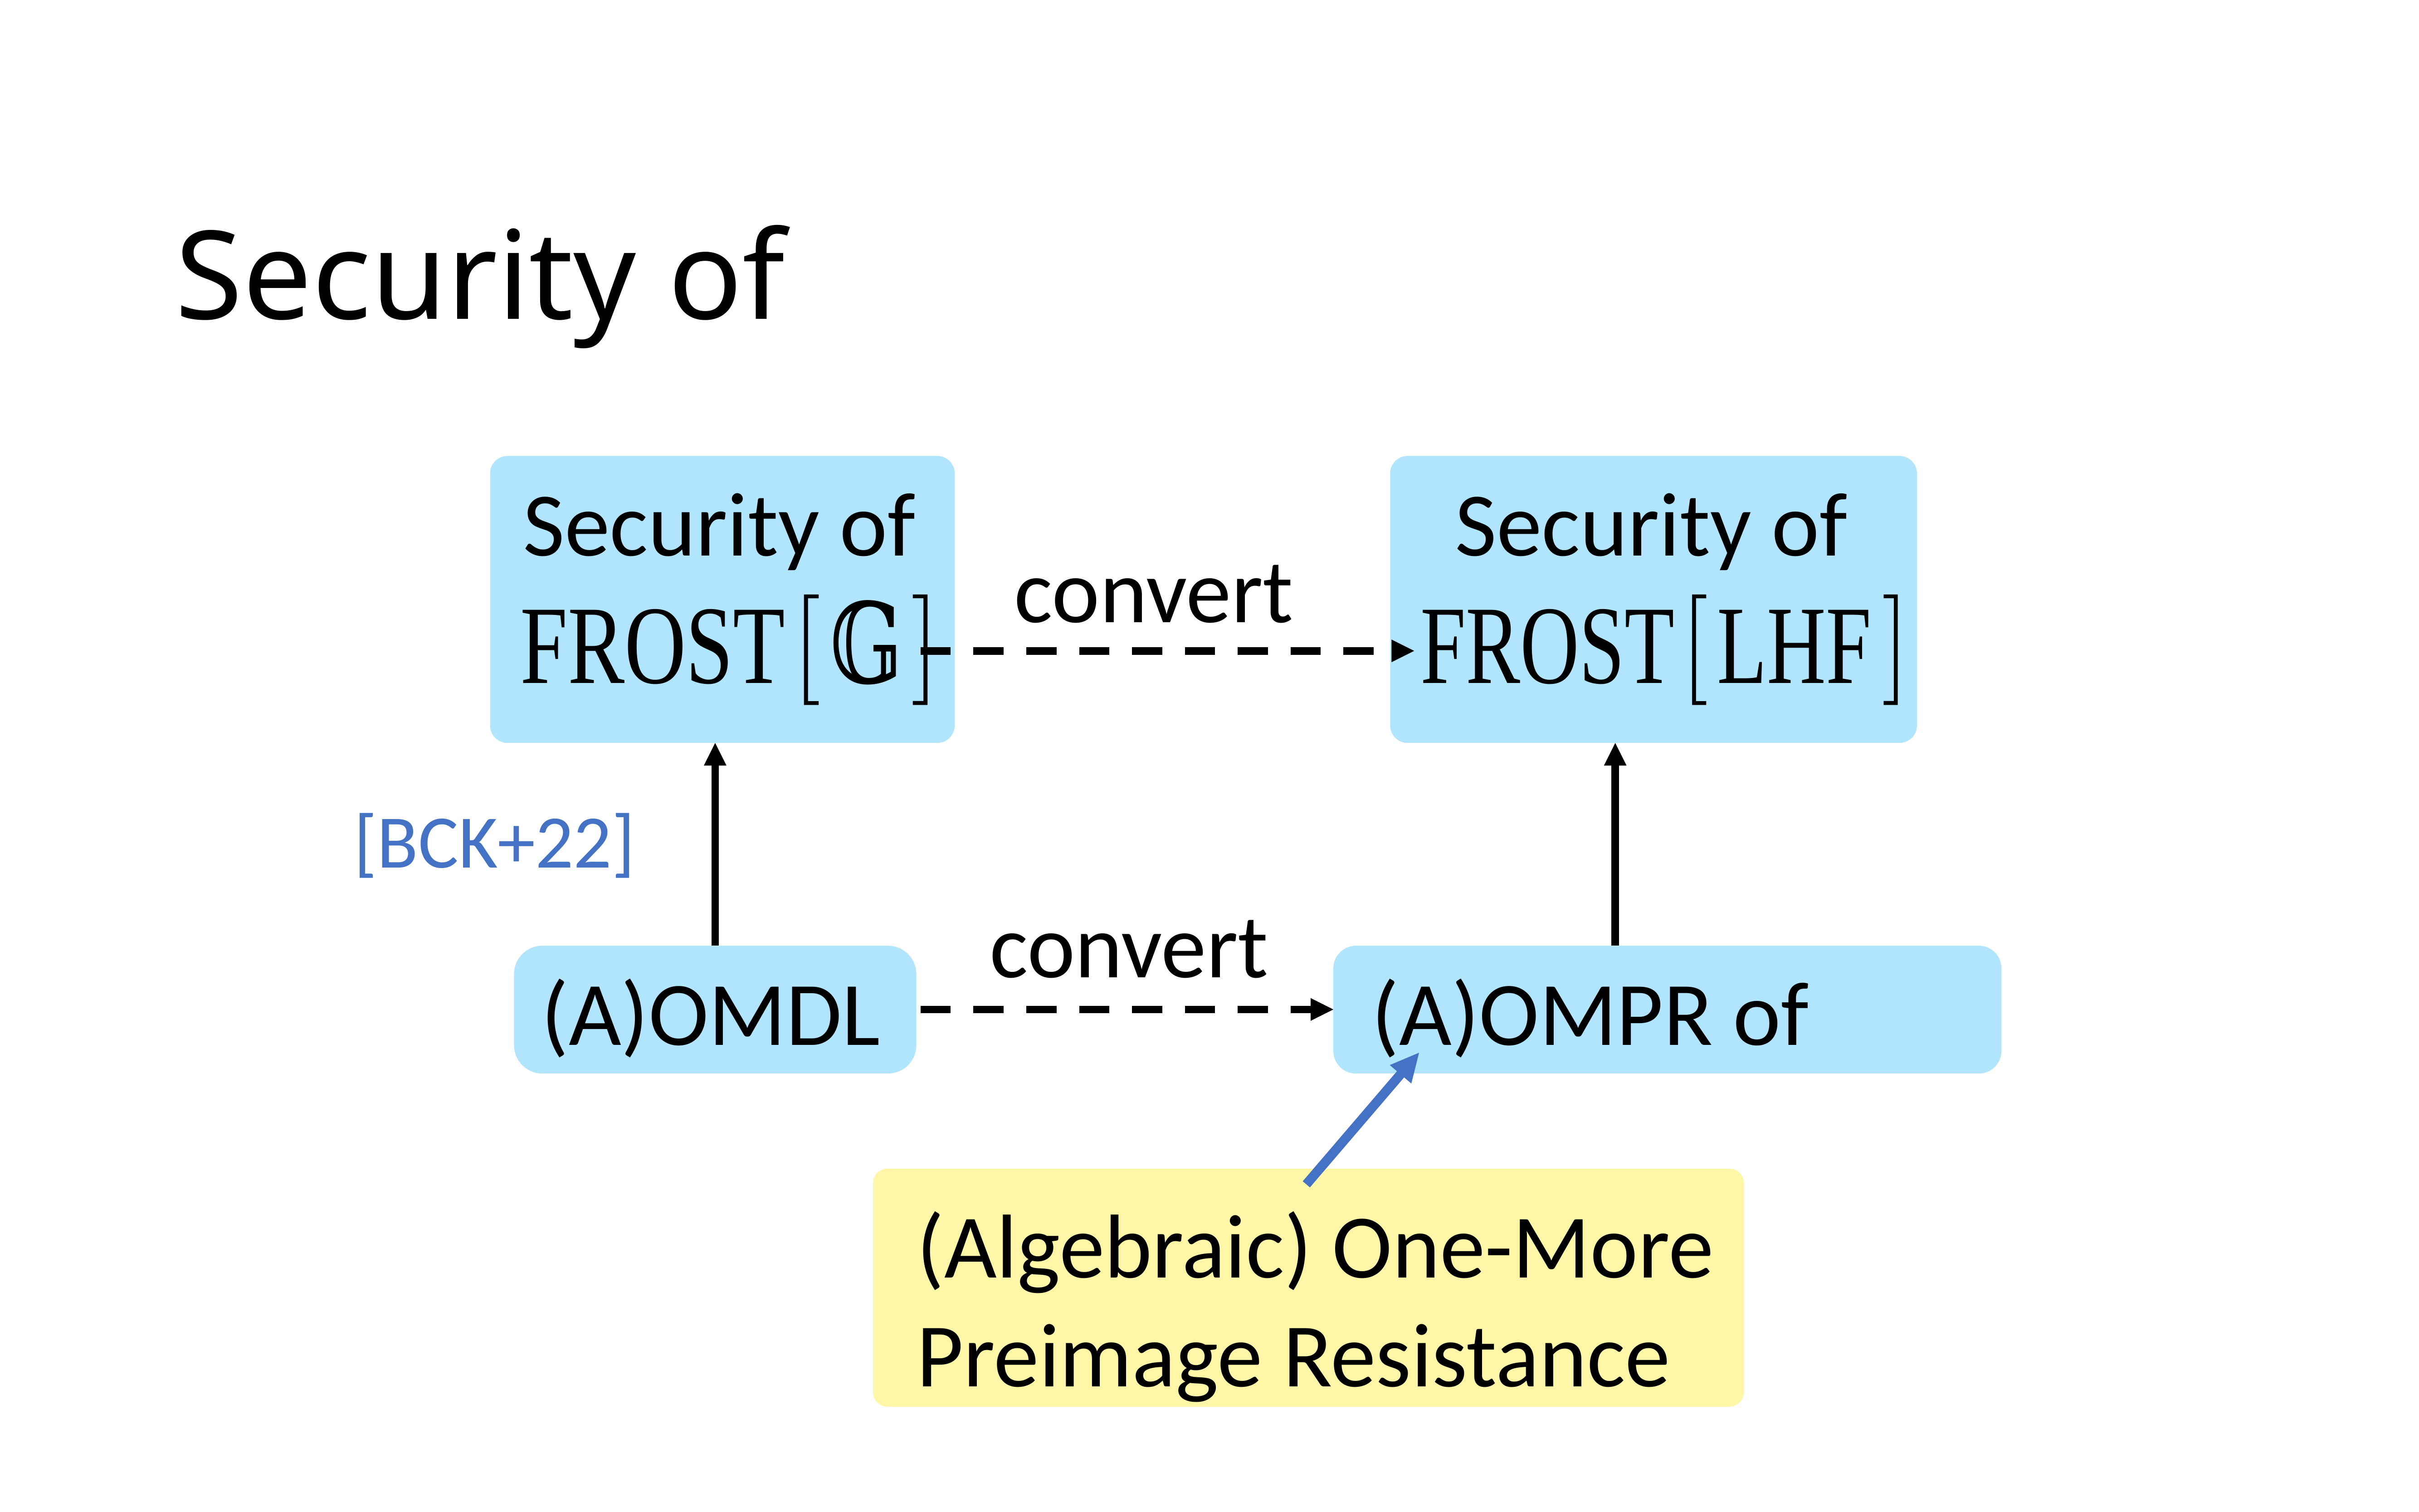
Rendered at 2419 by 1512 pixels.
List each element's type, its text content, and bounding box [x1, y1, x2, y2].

text_box (Algebraic) One-More Preimage Resistance [907, 1177, 1779, 1414]
text_box [1419, 1168, 1743, 1177]
text_box [1333, 946, 2002, 1074]
text_box [898, 947, 917, 1072]
text_box (A)OMDL [532, 945, 898, 1073]
text_box convert [980, 878, 1284, 1005]
text_box [490, 456, 955, 743]
text_box [514, 947, 532, 1072]
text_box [1306, 1053, 1419, 1185]
text_box [BCK+22] [347, 789, 681, 886]
text_box [873, 1168, 1306, 1407]
text_box Security of [1446, 456, 1861, 583]
text_box convert [1005, 522, 1309, 650]
text_box [1390, 456, 1917, 743]
text_box Security of [514, 456, 929, 583]
